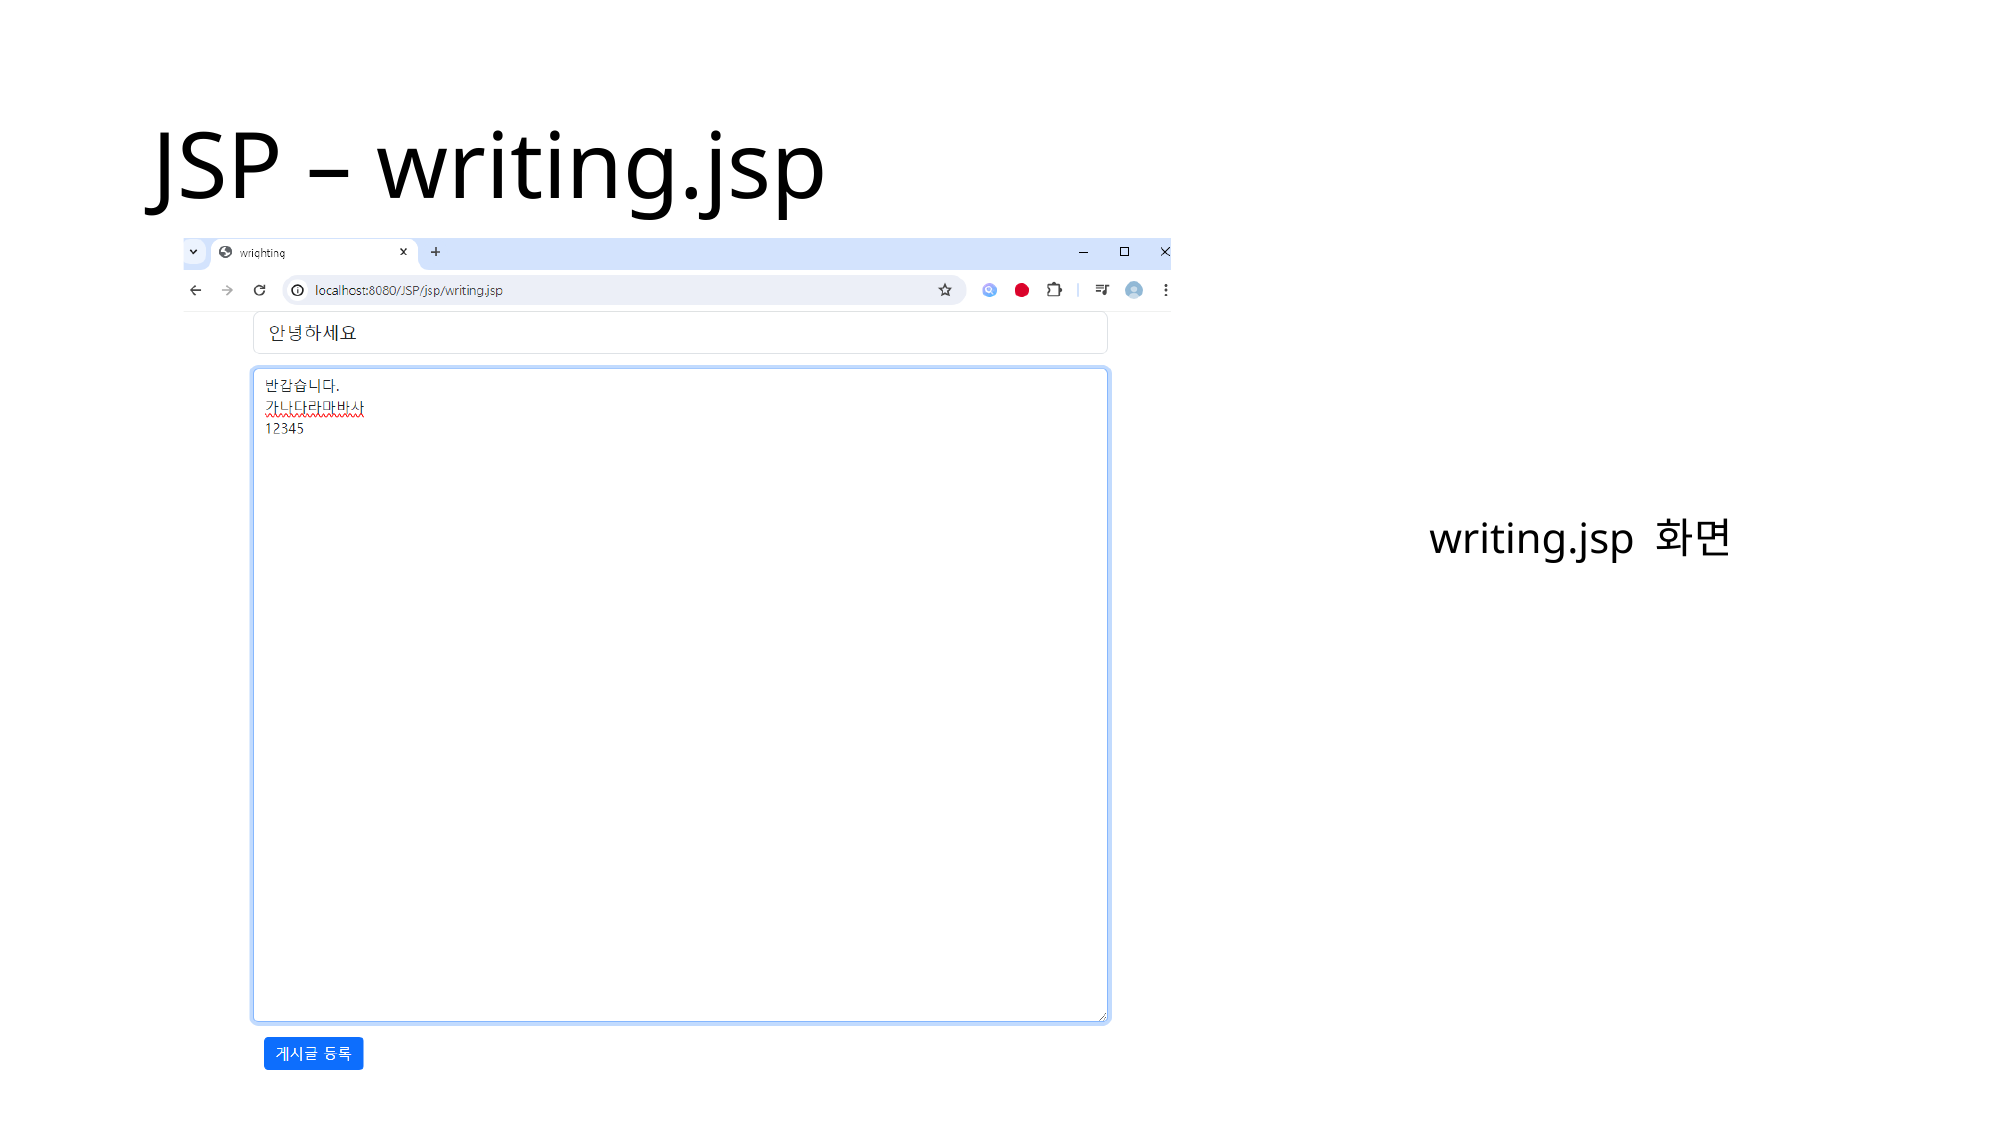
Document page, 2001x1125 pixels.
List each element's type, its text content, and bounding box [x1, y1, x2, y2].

title JSP – writing.jsp [137, 59, 1863, 278]
text_box writing.jsp 화면 [1217, 510, 1945, 1087]
picture [183, 238, 1172, 1087]
